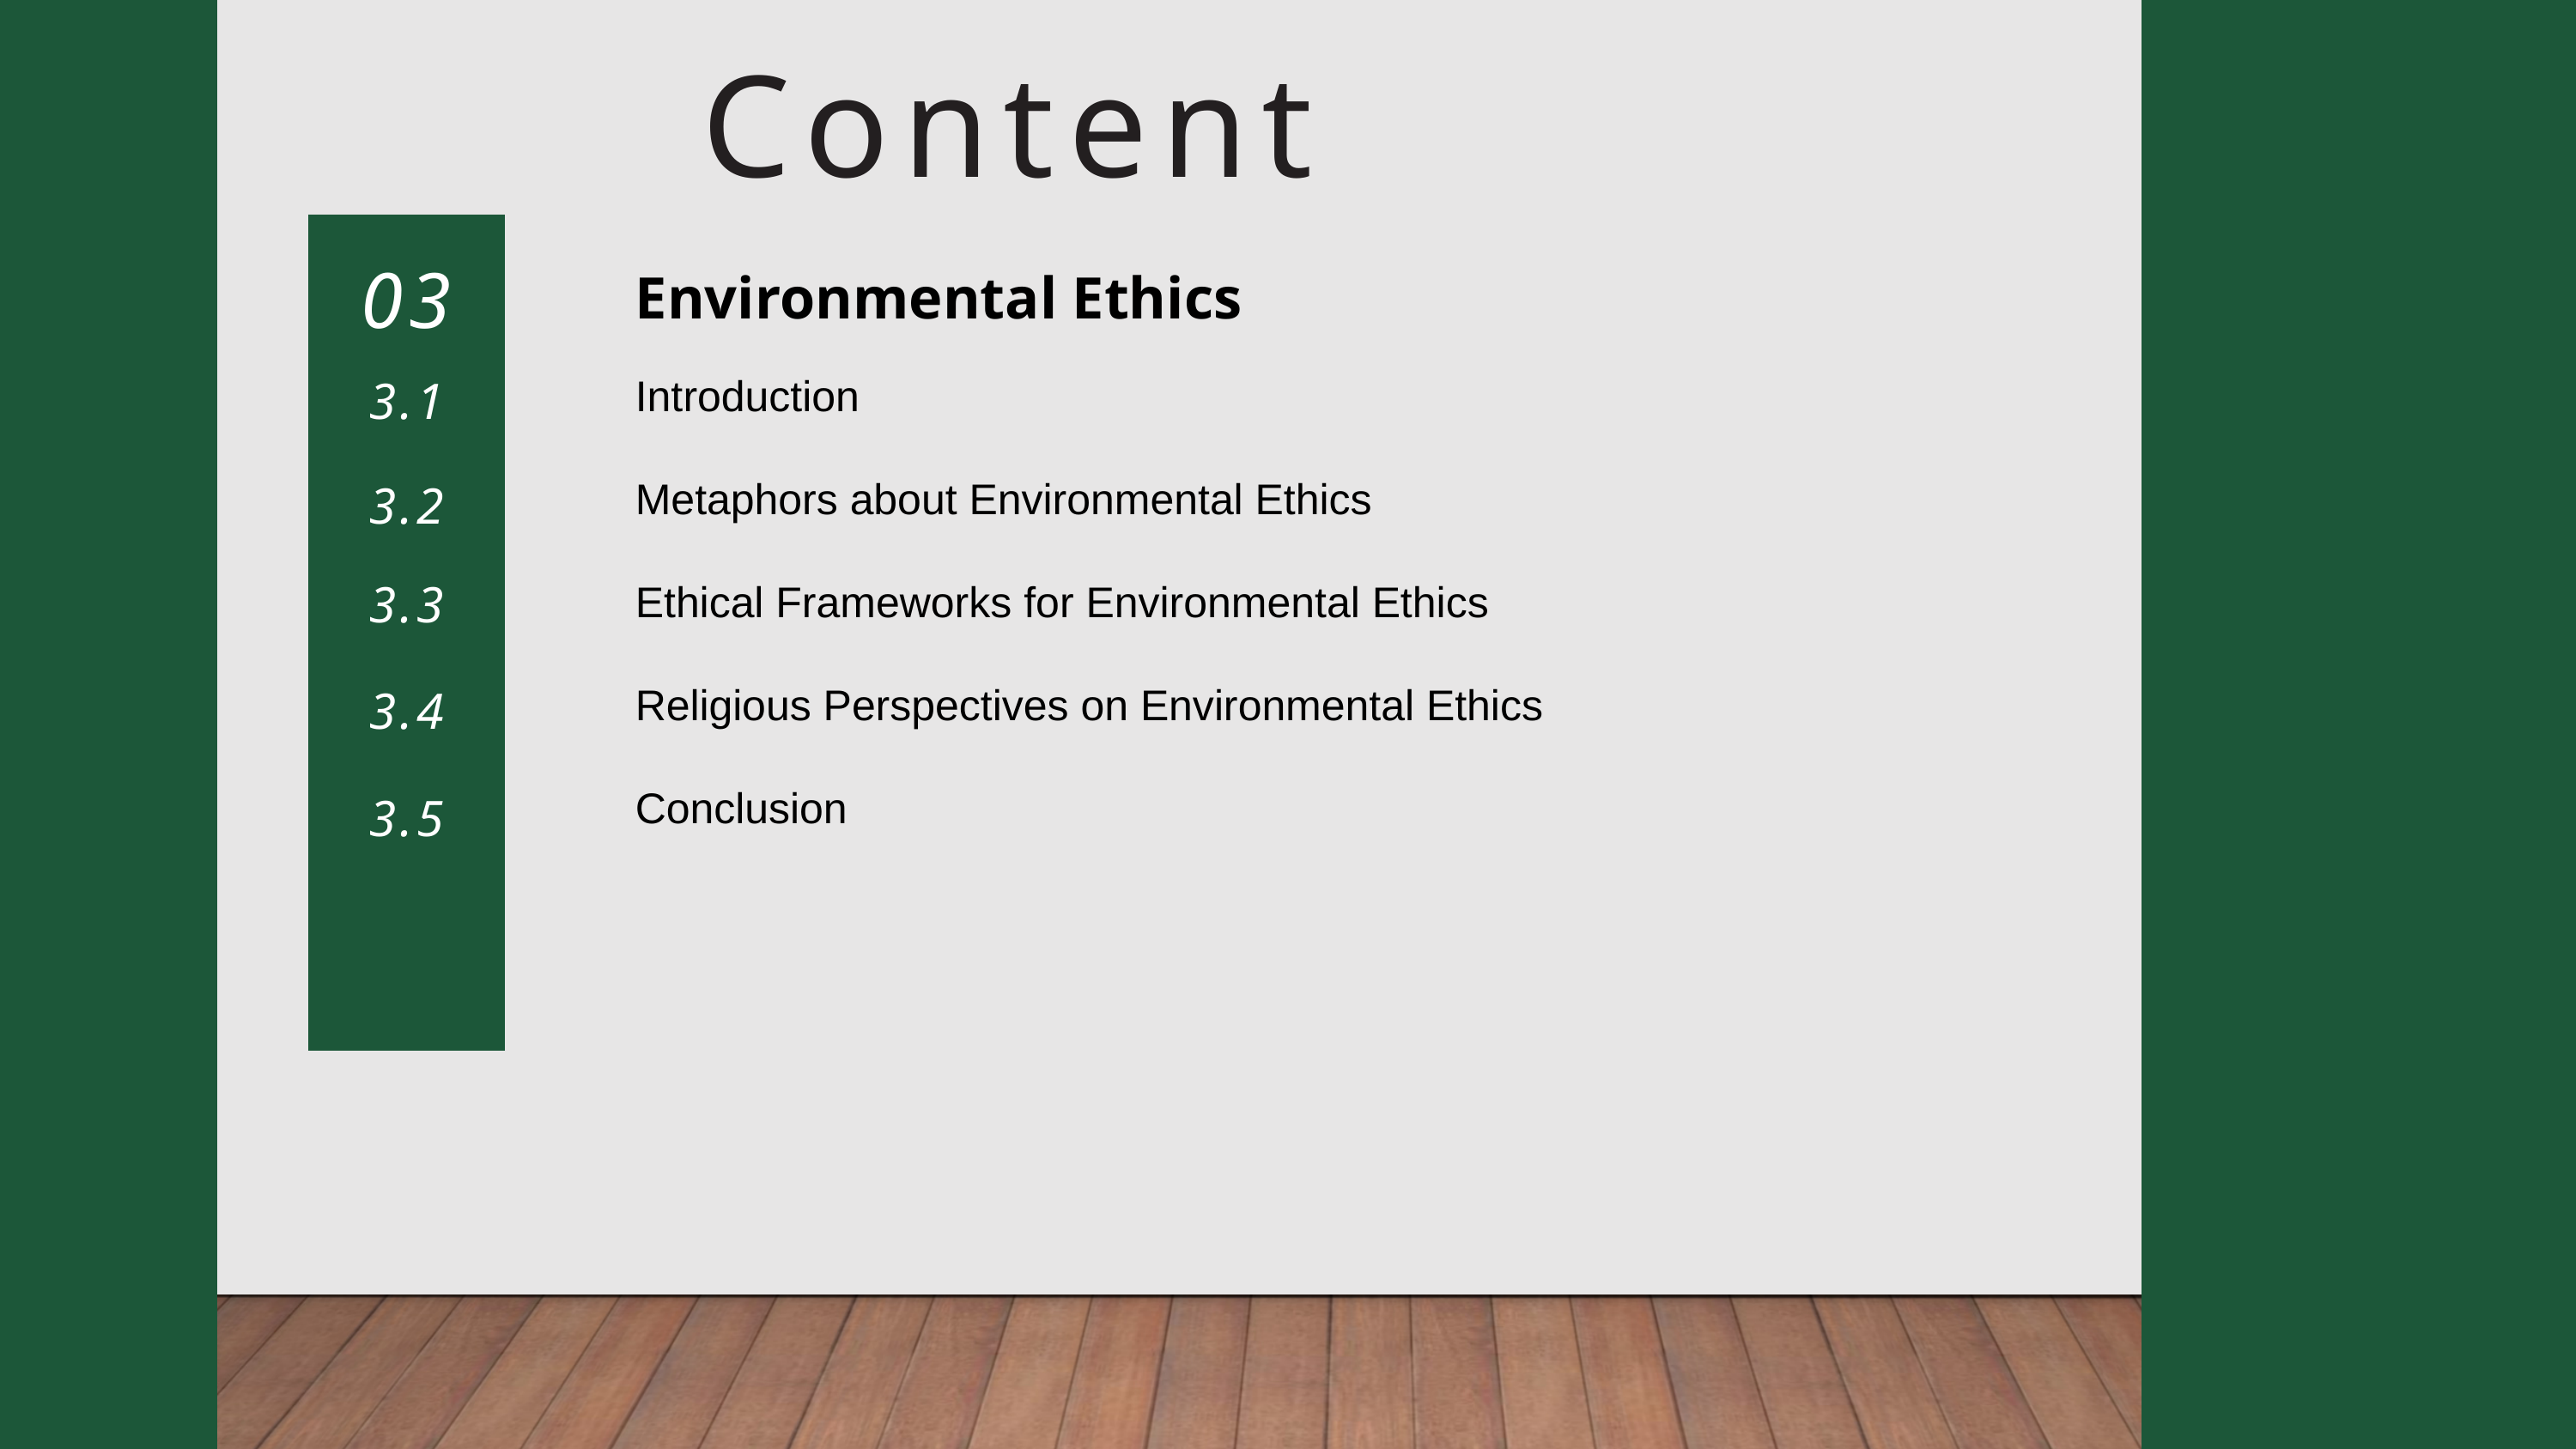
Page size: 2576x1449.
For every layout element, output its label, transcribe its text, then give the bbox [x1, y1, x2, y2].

picture [218, 1294, 2141, 1449]
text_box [307, 214, 506, 1051]
text_box Environmental Ethics Introduction Metaphors about Environmental Ethics Ethical Frameworks for Environmental Ethics Religious Perspectives on Environmental Ethics Conclusion [622, 255, 1695, 840]
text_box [0, 0, 218, 1449]
text_box Content [702, 11, 1499, 206]
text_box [2141, 0, 2576, 1449]
